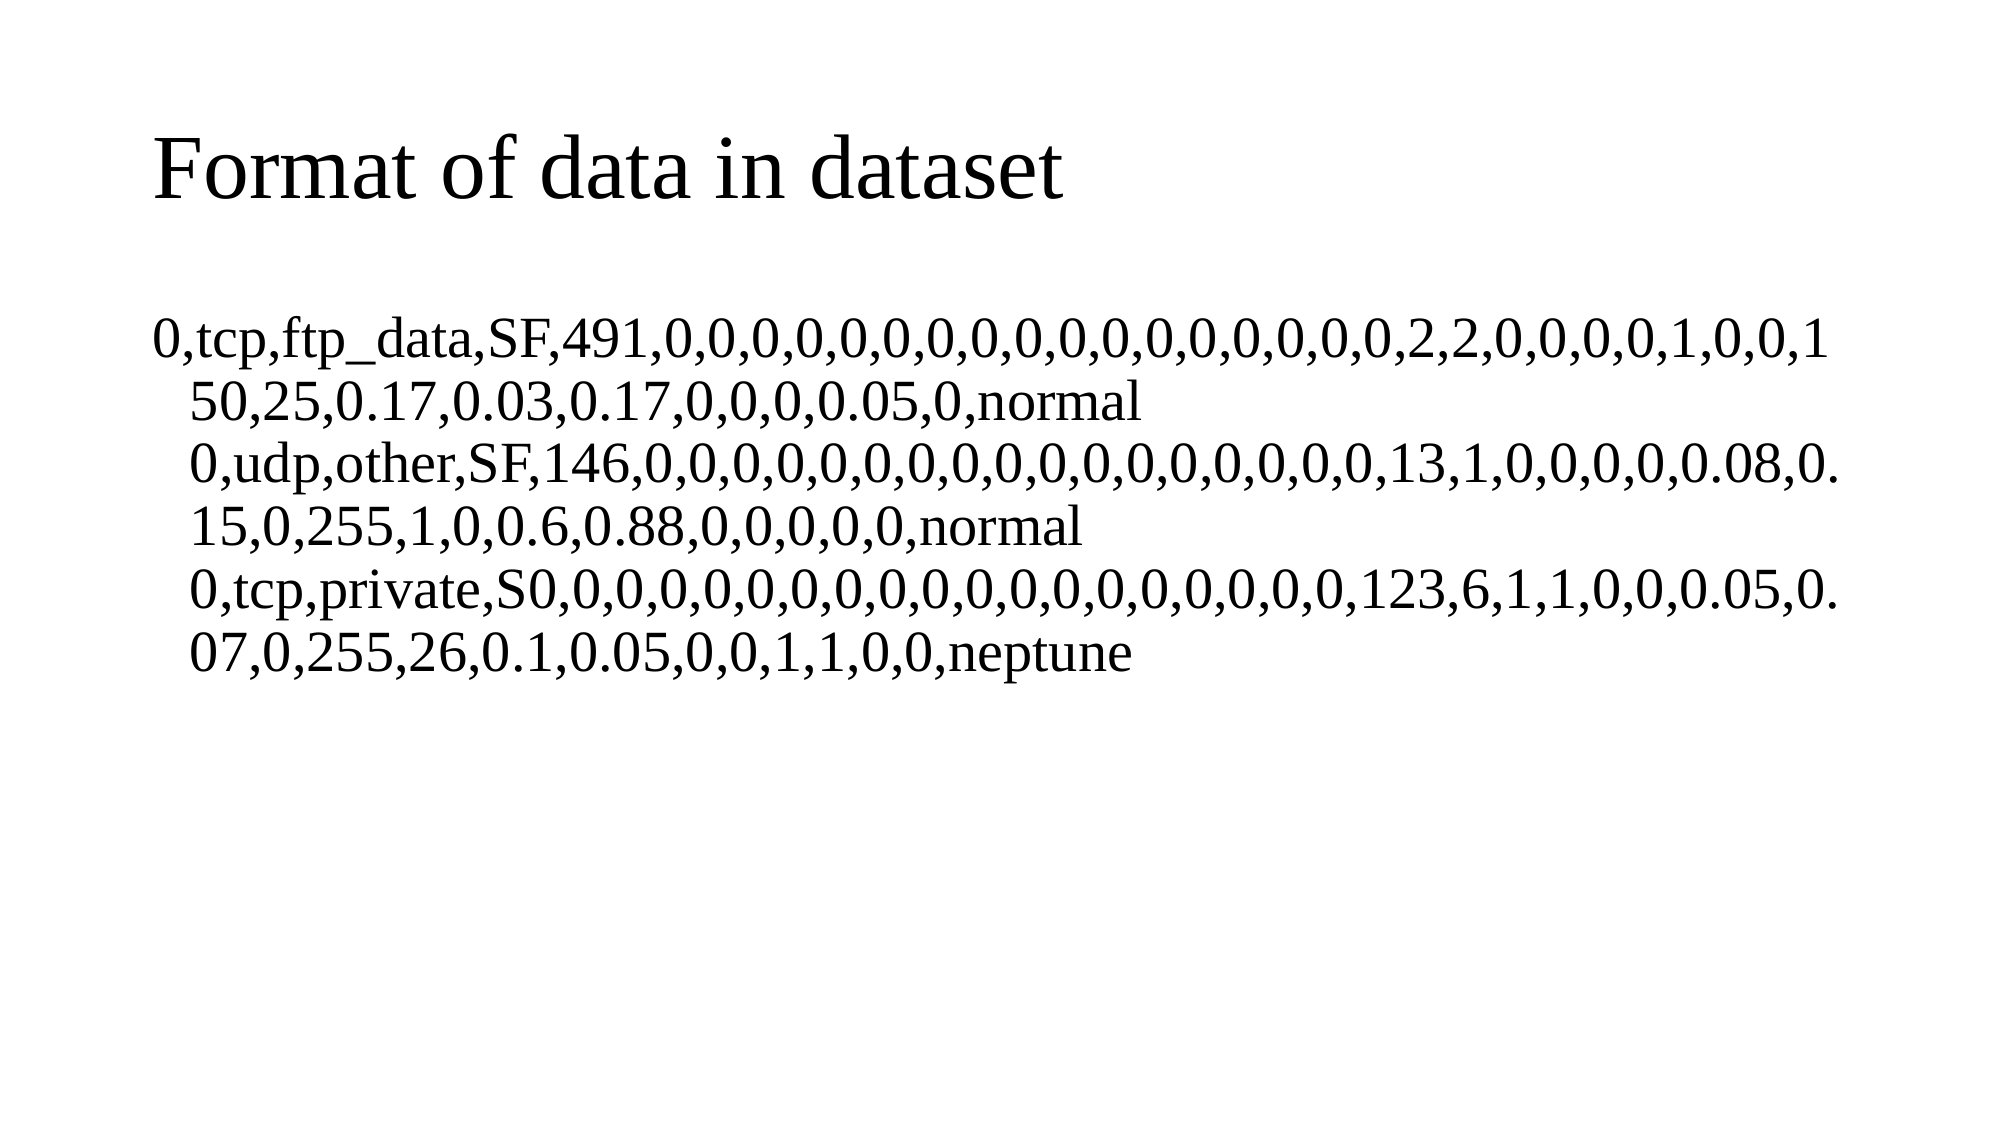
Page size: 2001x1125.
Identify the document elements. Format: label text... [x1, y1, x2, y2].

list 0,tcp,ftp_data,SF,491,0,0,0,0,0,0,0,0,0,0,0,0,0,0,0,0,0,2,2,0,0,0,0,1,0,0,150,25,0.17,0.03,0.17,0,0,0,0.05,0,normal 0,udp,other,SF,146,0,0,0,0,0,0,0,0,0,0,0,0,0,0,0,0,0,13,1,0,0,0,0,0.08,0.15,0,255,1,0,0.6,0.88,0,0,0,0,0,normal 0,tcp,private,S0,0,0,0,0,0,0,0,0,0,0,0,0,0,0,0,0,0,0,123,6,1,1,0,0,0.05,0.07,0,255,26,0.1,0.05,0,0,1,1,0,0,neptune [137, 299, 1863, 1014]
title Format of data in dataset [137, 59, 1863, 278]
